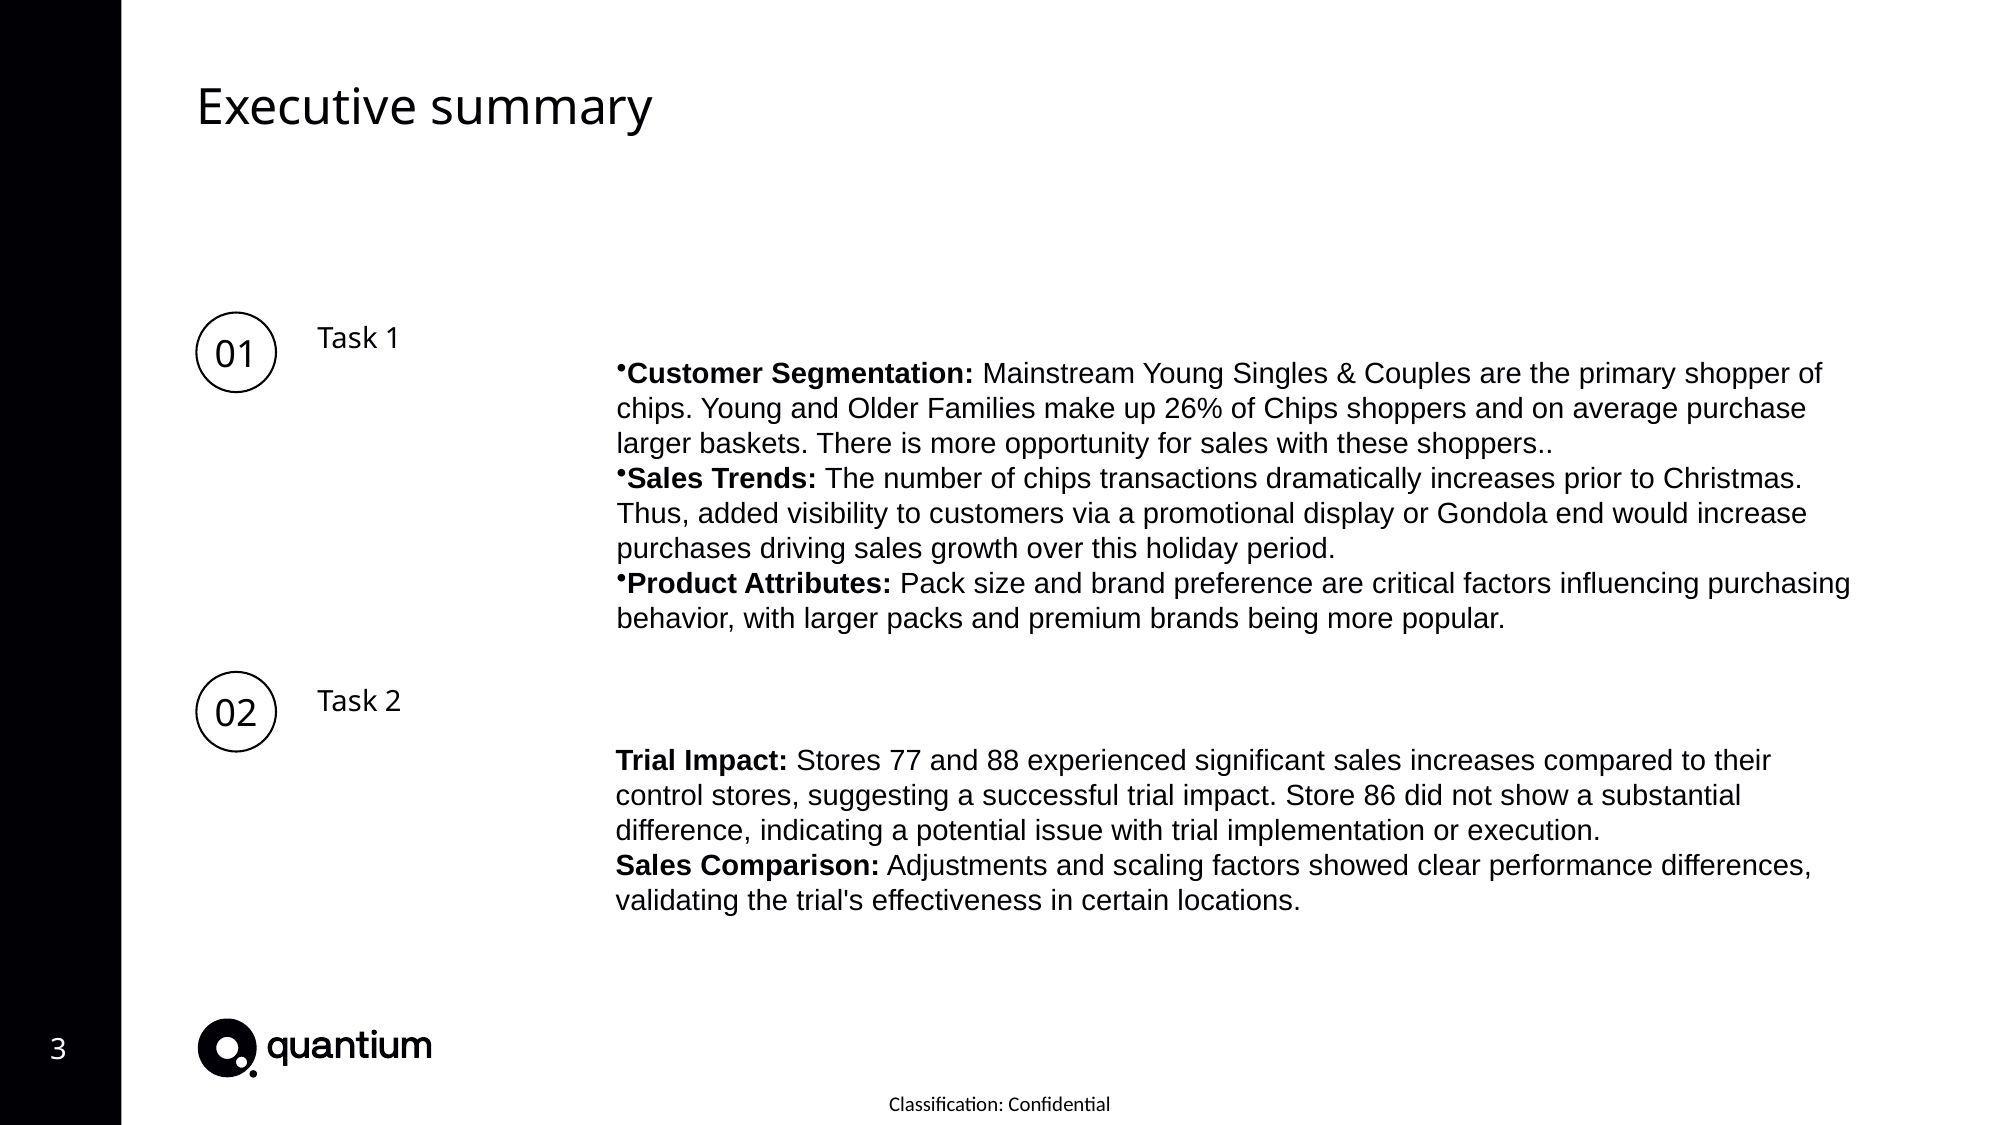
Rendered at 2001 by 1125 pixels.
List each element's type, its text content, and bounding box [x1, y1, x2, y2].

text_box Trial Impact: Stores 77 and 88 experienced significant sales increases compared to their control stores, suggesting a successful trial impact. Store 86 did not show a substantial difference, indicating a potential issue with trial implementation or execution. Sales Comparison: Adjustments and scaling factors showed clear performance differences, validating the trial's effectiveness in certain locations. [615, 677, 1860, 954]
text_box [1155, 783, 2000, 1066]
text_box 02 [195, 670, 278, 753]
list Executive summary [196, 74, 1916, 210]
text_box Task 1 [317, 319, 601, 602]
text_box Task 2 [317, 682, 629, 964]
text_box 01 [195, 311, 278, 394]
text_box Customer Segmentation: Mainstream Young Singles & Couples are the primary shopper of chips. Young and Older Families make up 26% of Chips shoppers and on average purchase larger baskets. There is more opportunity for sales with these shoppers.. Sales Trends: The number of chips transactions dramatically increases prior to Christmas. Thus, added visibility to customers via a promotional display or Gondola end would increase purchases driving sales growth over this holiday period. Product Attributes: Pack size and brand preference are critical factors influencing purchasing behavior, with larger packs and premium brands being more popular. [601, 311, 1874, 677]
